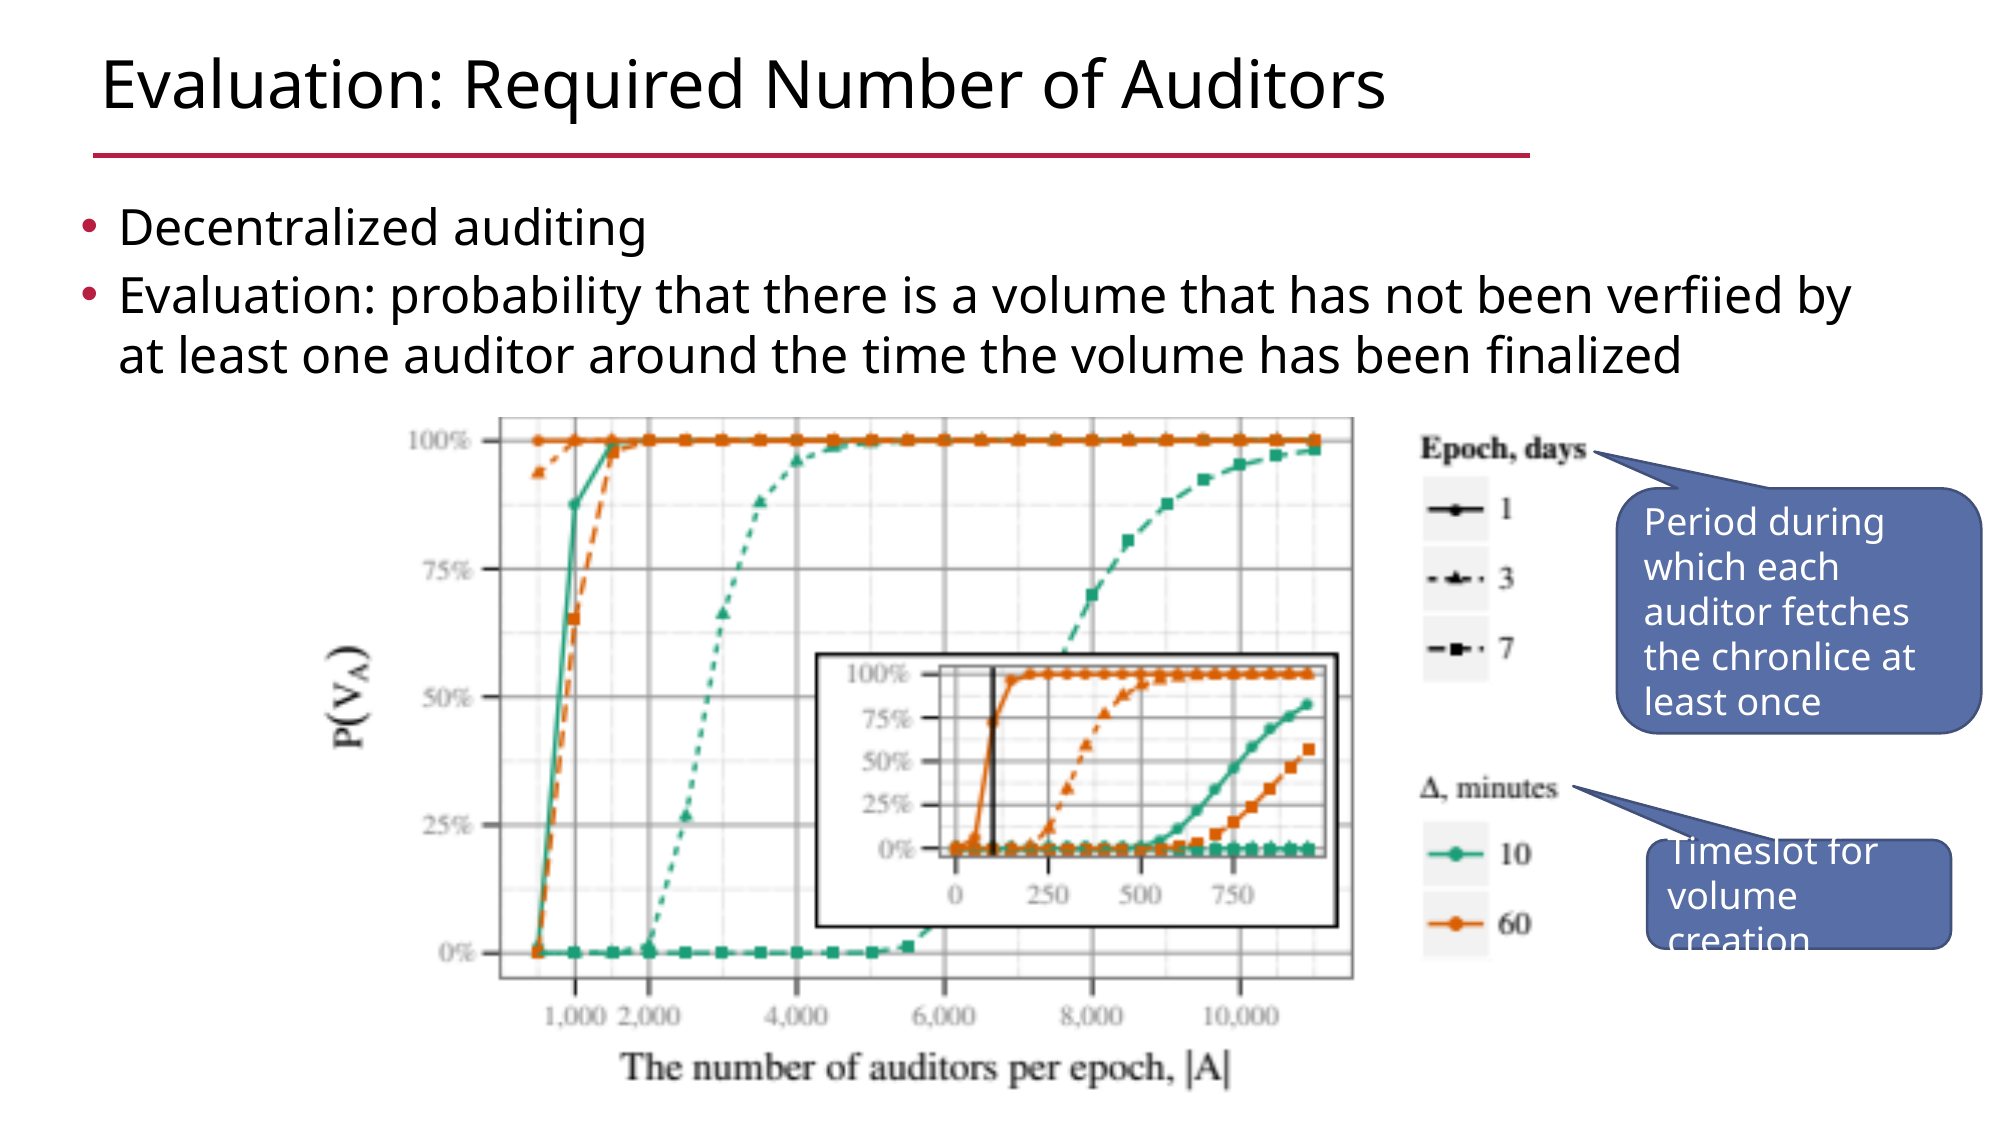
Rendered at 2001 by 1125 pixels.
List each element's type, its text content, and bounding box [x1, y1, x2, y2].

title Evaluation: Required Number of Auditors [85, 43, 1970, 158]
text_box Timeslot for volume creation [1606, 793, 1953, 950]
text_box Period during which each auditor fetches the chronlice at least once [1606, 452, 1983, 735]
list Decentralized auditing Evaluation: probability that there is a volume that has not been verfiied by at least one auditor around the time the volume has been finalized [65, 187, 1896, 436]
picture [309, 417, 1606, 1094]
